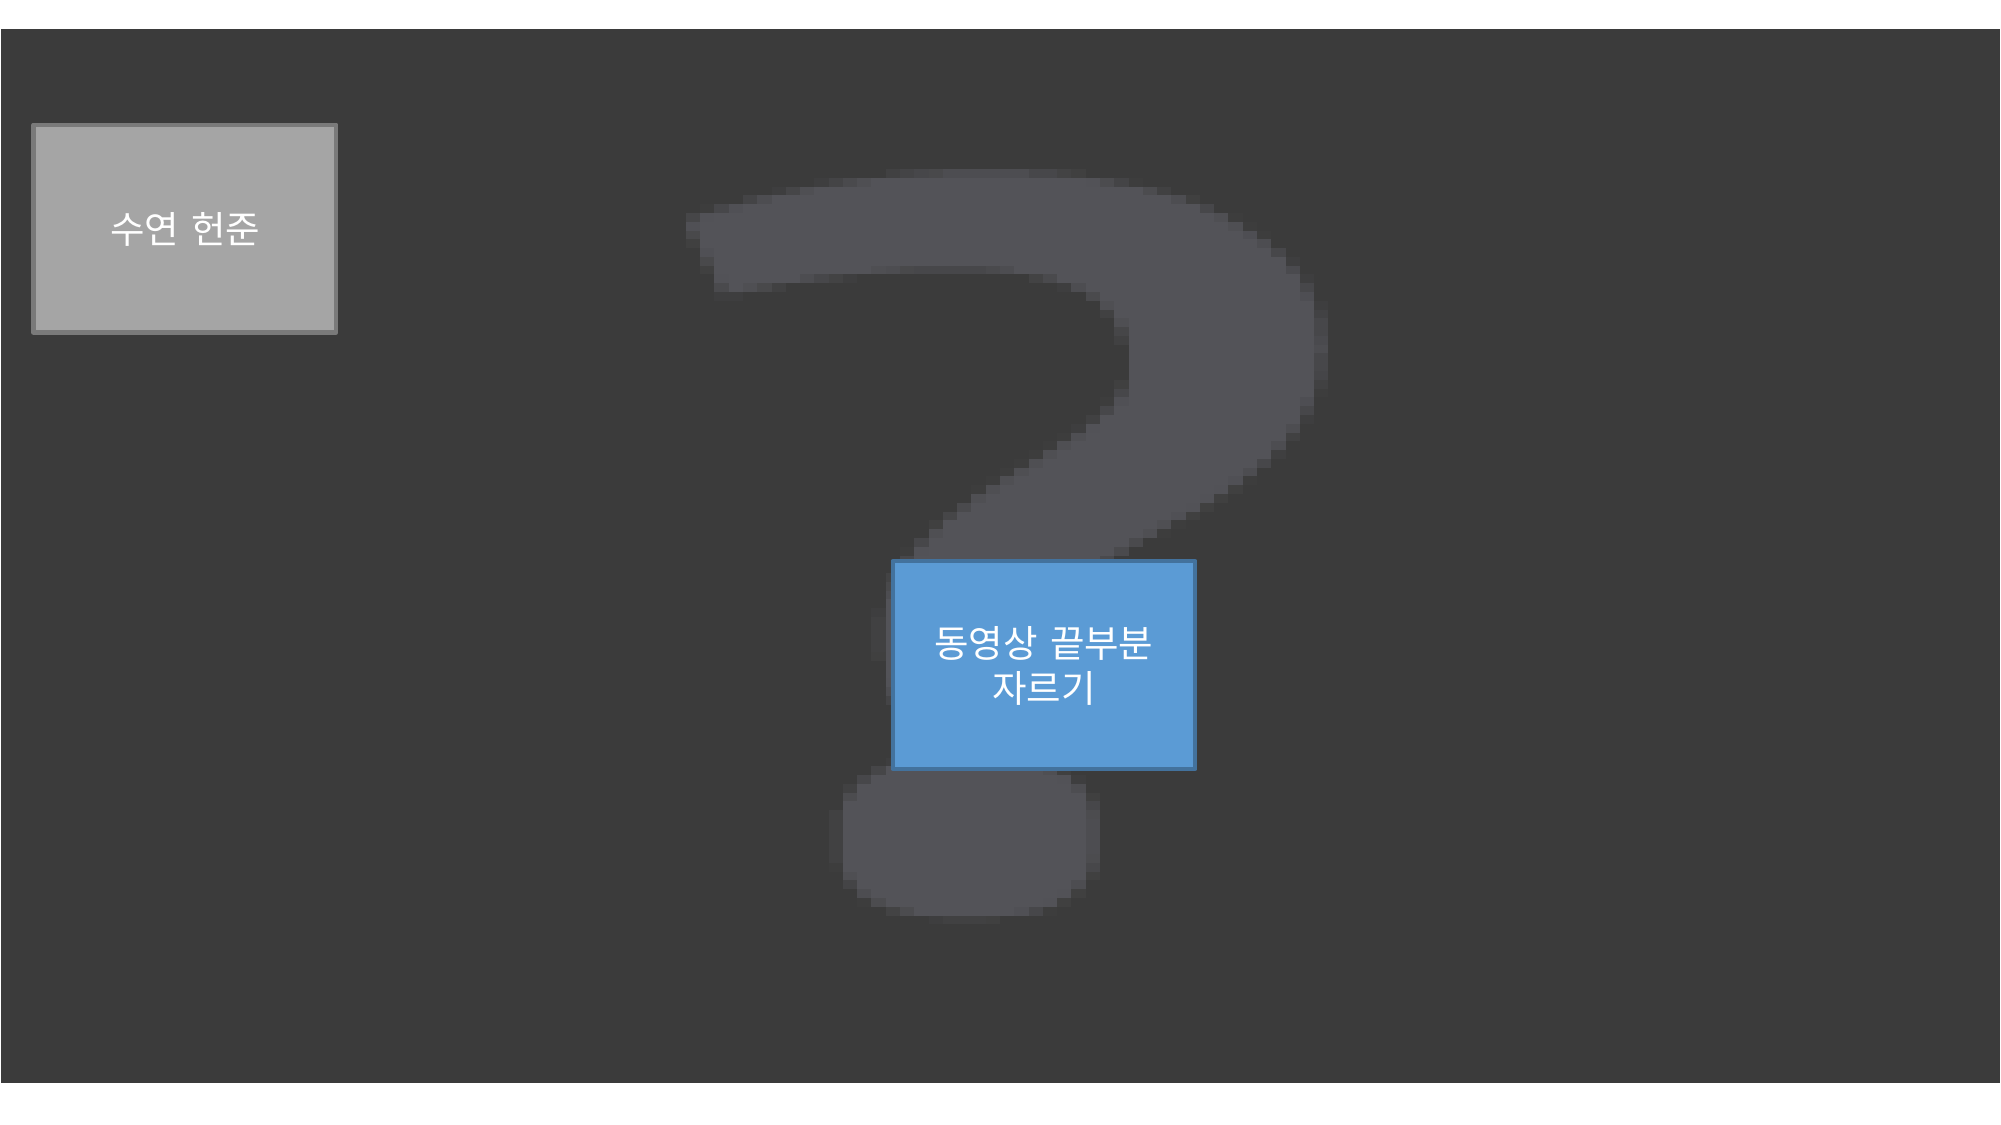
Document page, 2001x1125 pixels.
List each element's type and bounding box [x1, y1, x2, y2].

text_box [0, 28, 2000, 1084]
